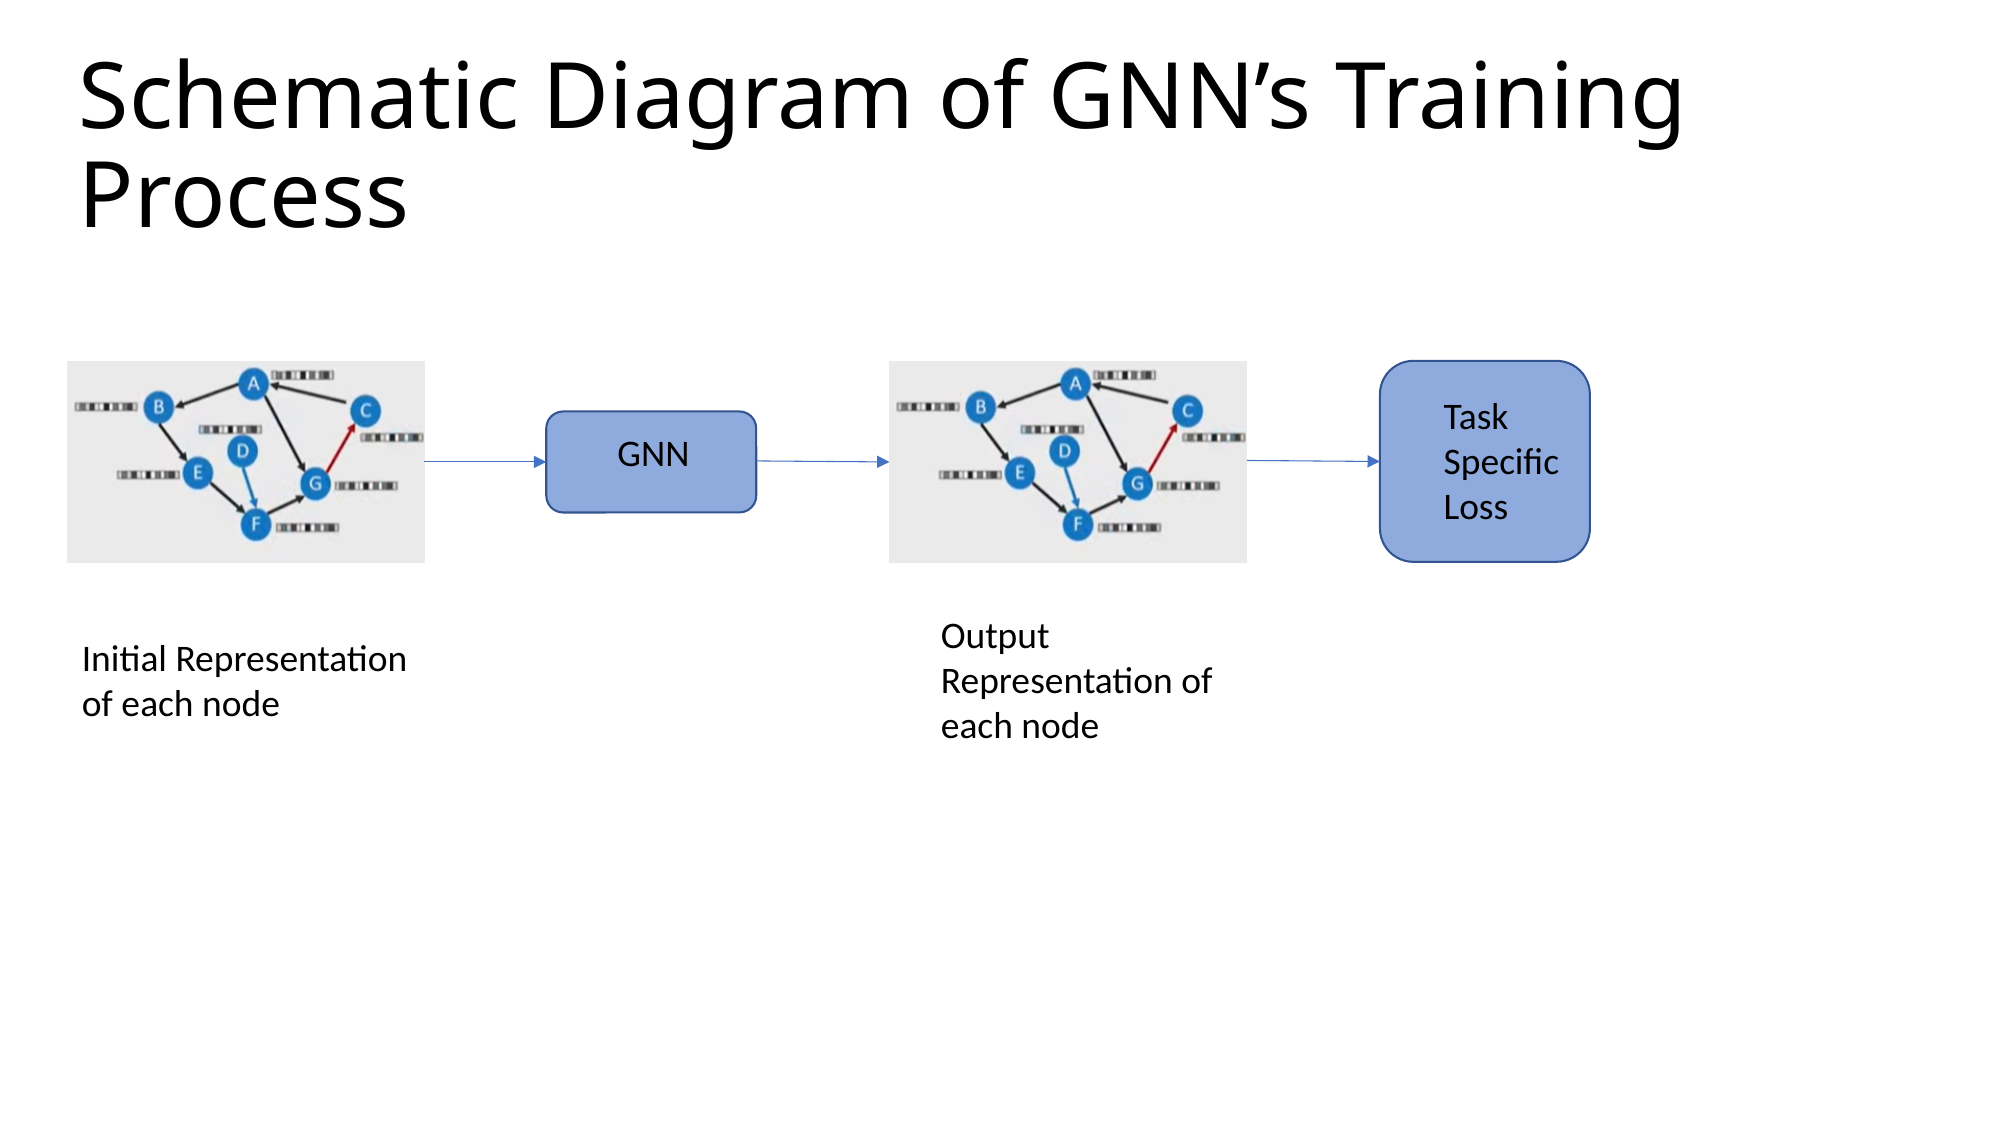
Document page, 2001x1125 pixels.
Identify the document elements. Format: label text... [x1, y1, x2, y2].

picture [889, 361, 1247, 563]
text_box GNN [602, 421, 750, 482]
text_box Output Representation of each node [926, 604, 1284, 754]
picture [67, 361, 425, 563]
text_box [1378, 359, 1591, 563]
title Schematic Diagram of GNN’s Training Process [63, 39, 1789, 257]
text_box Task Specific Loss [1428, 385, 1576, 535]
text_box Initial Representation of each node [67, 626, 425, 732]
text_box [545, 410, 758, 514]
